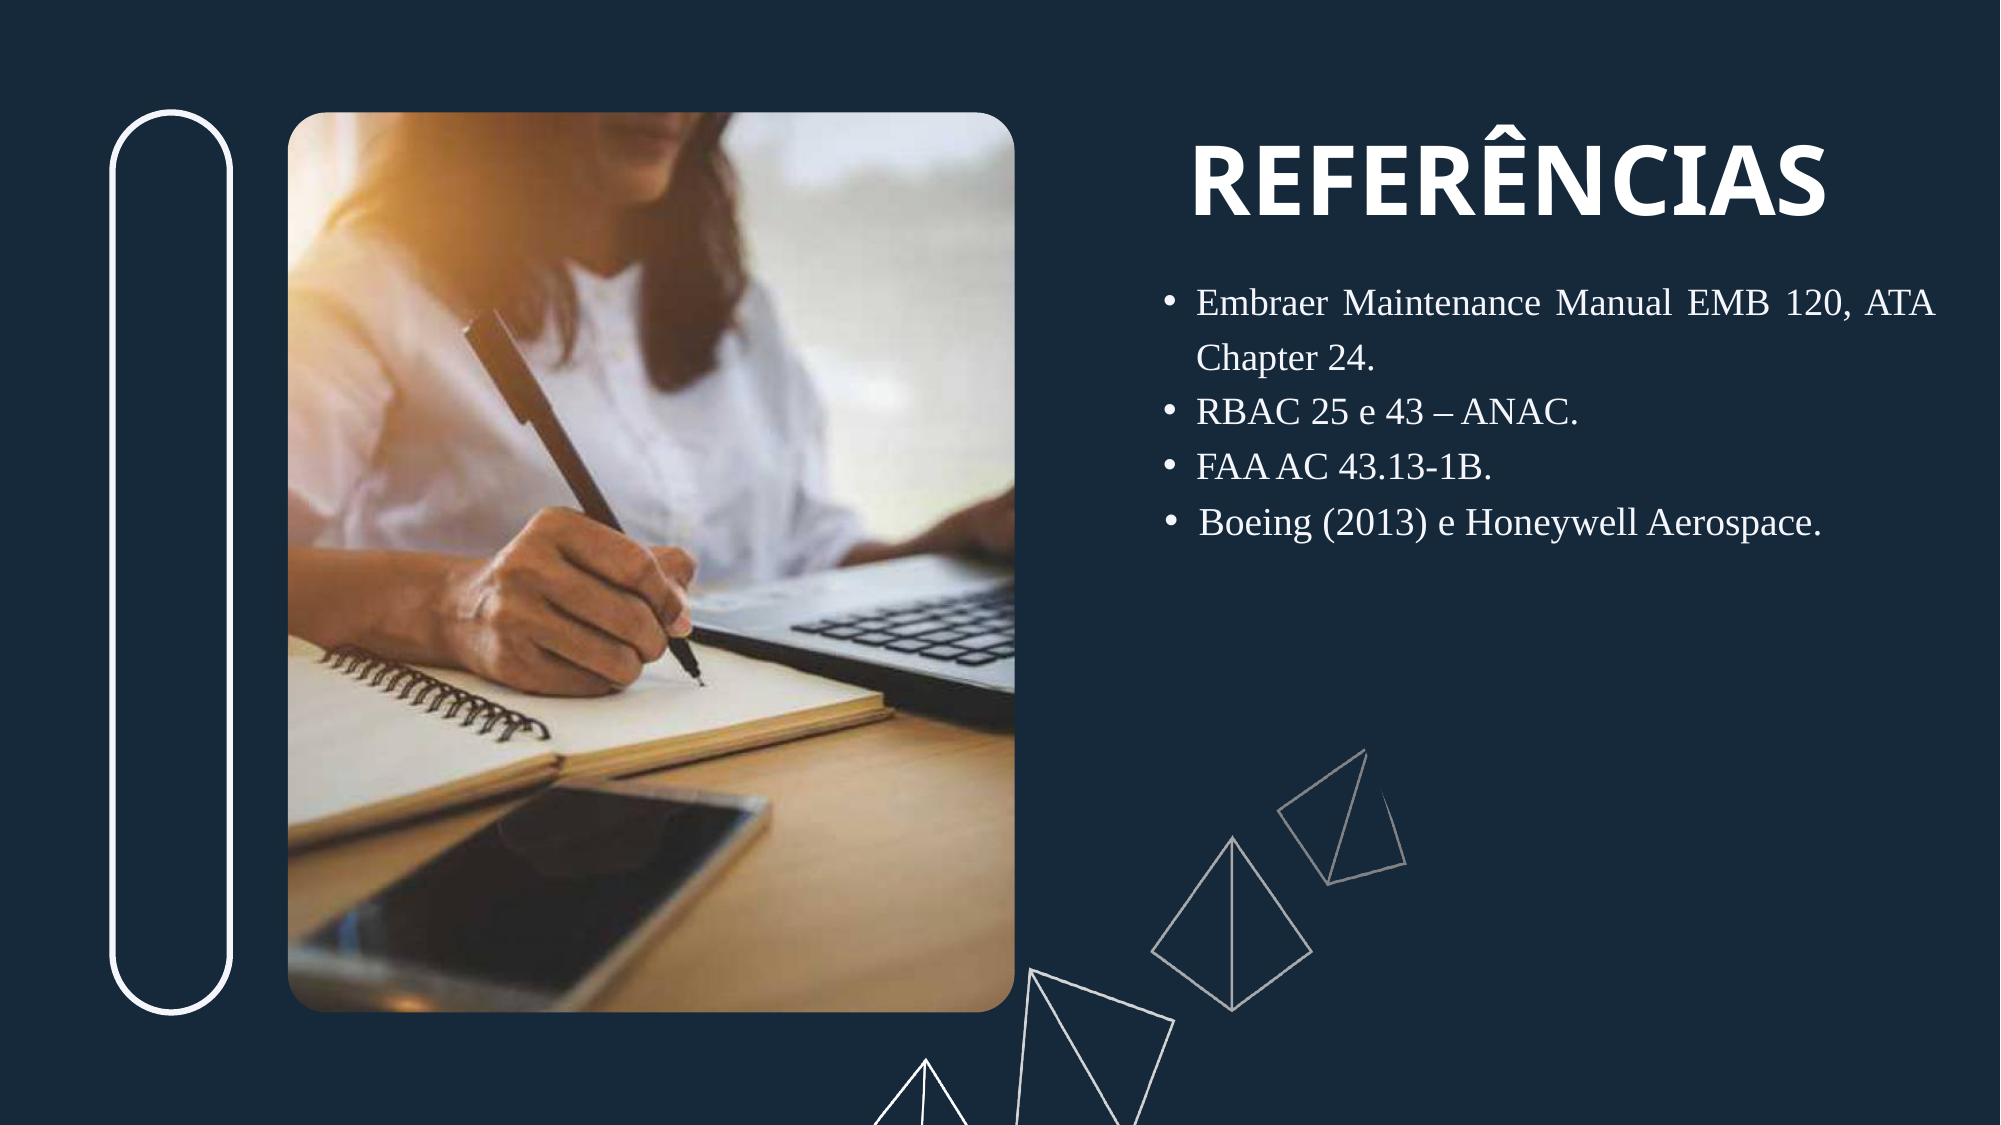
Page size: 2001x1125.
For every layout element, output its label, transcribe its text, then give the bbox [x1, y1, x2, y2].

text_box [111, 111, 231, 1013]
text_box Embraer Maintenance Manual EMB 120, ATA Chapter 24. RBAC 25 e 43 – ANAC. FAA AC 43.13-1B. Boeing (2013) e Honeywell Aerospace. [1130, 269, 1935, 544]
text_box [287, 111, 1016, 1013]
text_box [829, 693, 1509, 1125]
text_box REFERÊNCIAS [1130, 97, 1888, 235]
